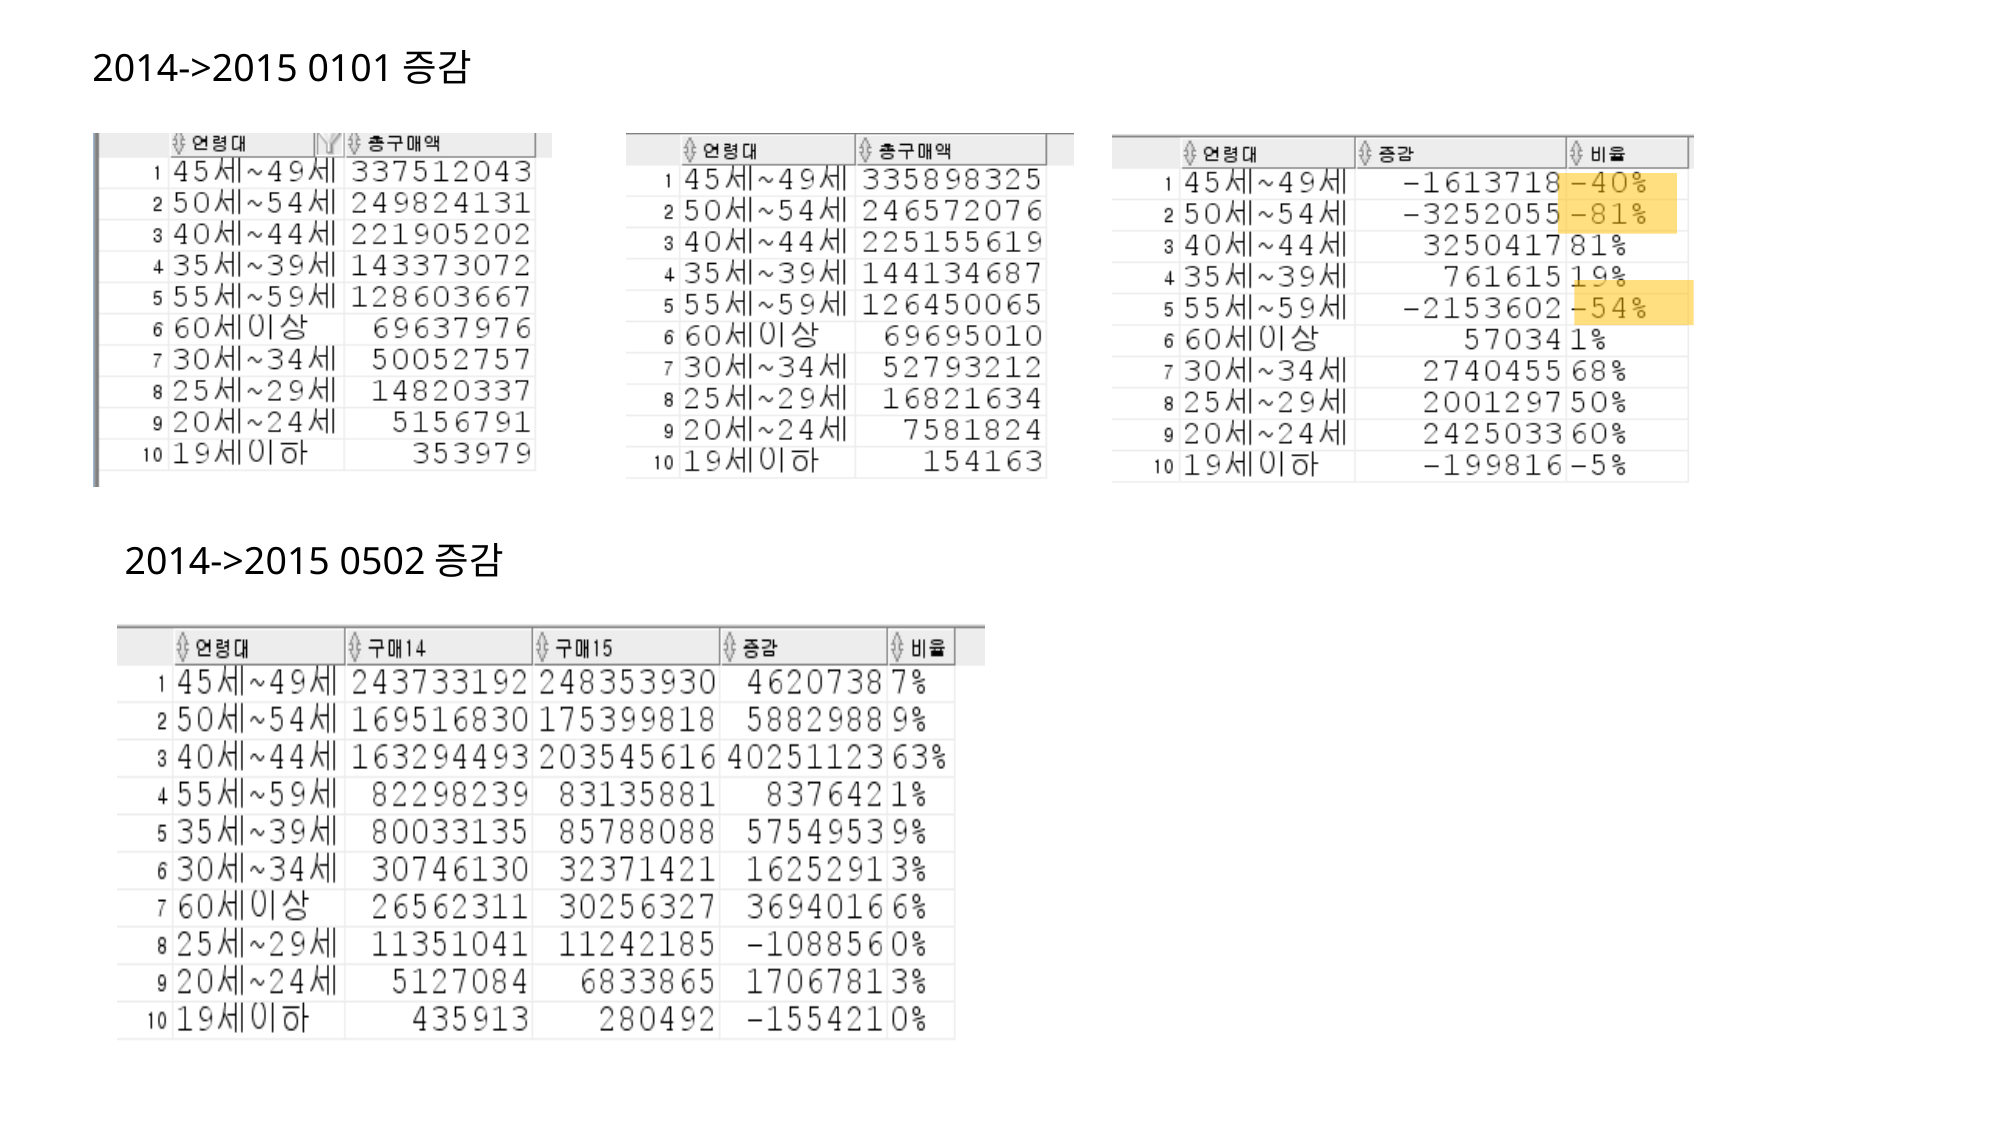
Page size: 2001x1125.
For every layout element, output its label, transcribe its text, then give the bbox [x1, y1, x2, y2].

picture [93, 133, 552, 487]
picture [626, 133, 1074, 501]
text_box 2014->2015 0101증감 [77, 36, 725, 97]
picture [117, 623, 985, 1062]
picture [1112, 133, 1694, 494]
text_box 2014->2015 0502증감 [109, 529, 757, 590]
